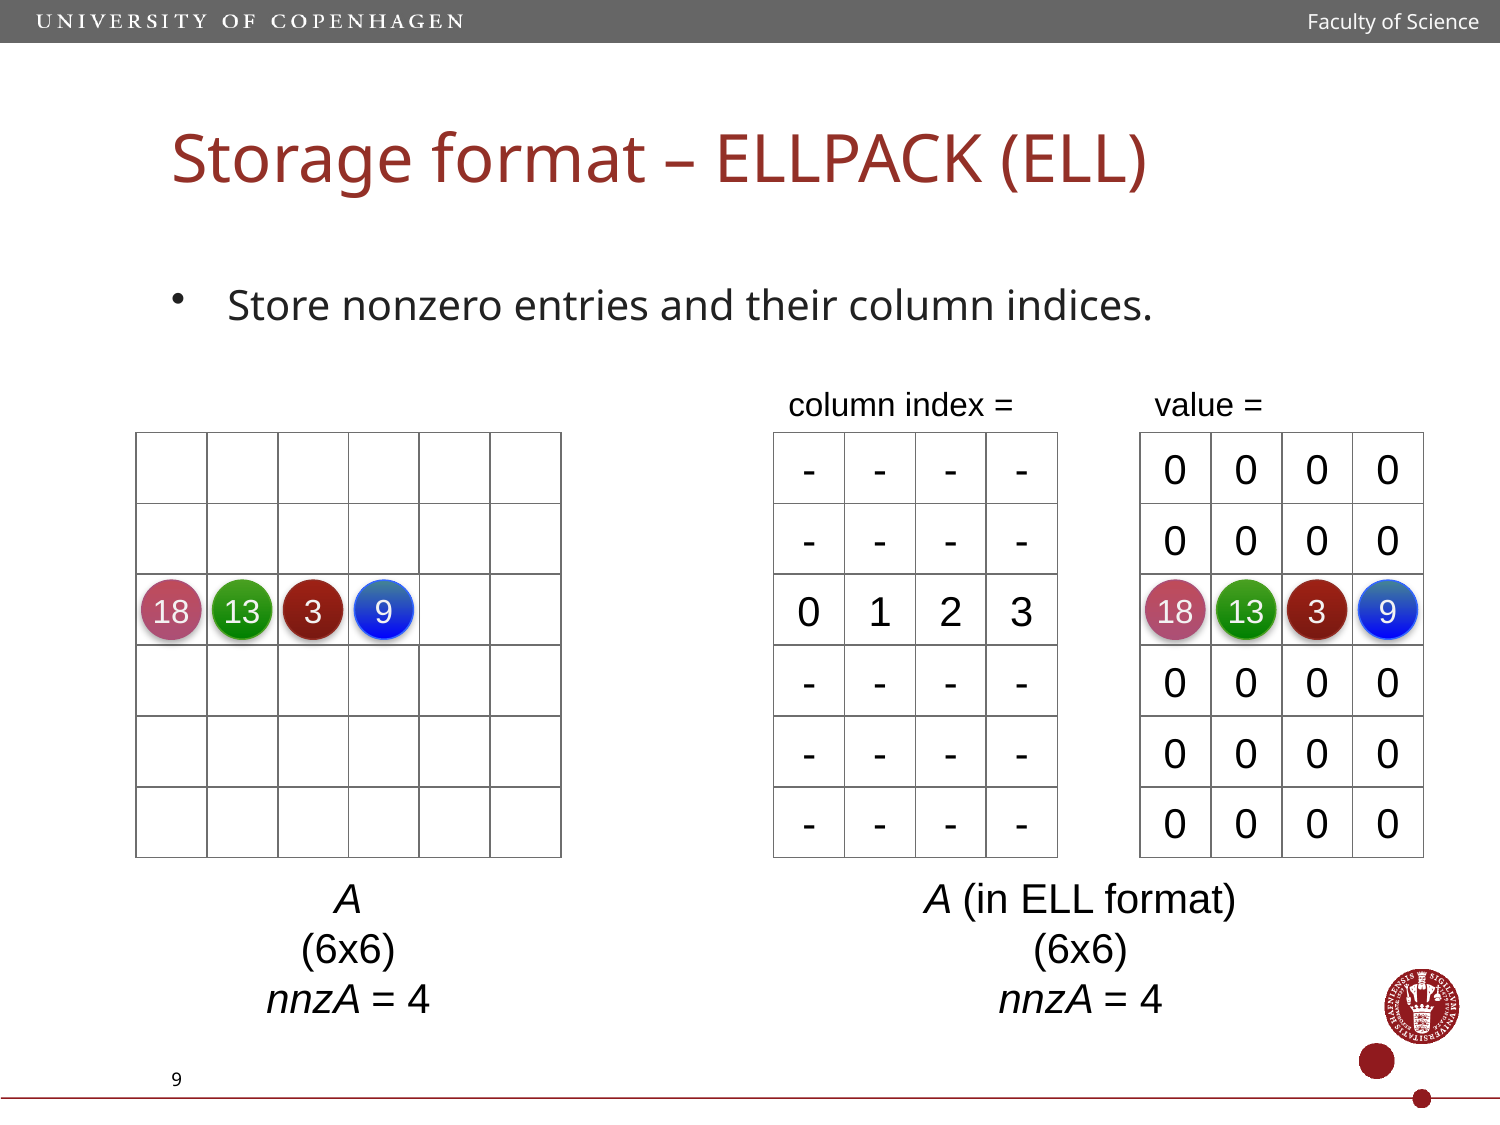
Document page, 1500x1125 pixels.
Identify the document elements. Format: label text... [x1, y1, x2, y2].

text_box [348, 786, 419, 858]
text_box [206, 786, 277, 857]
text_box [1283, 573, 1351, 646]
text_box 0 [1139, 432, 1211, 504]
text_box 0 [1353, 787, 1424, 858]
text_box 0 [1282, 504, 1353, 572]
text_box [135, 786, 206, 858]
text_box 0 [1139, 653, 1211, 716]
text_box [349, 653, 419, 715]
text_box Store nonzero entries and their column indices. [171, 278, 1341, 386]
text_box [207, 654, 277, 715]
text_box [419, 645, 491, 716]
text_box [1352, 573, 1424, 646]
text_box 0 [1211, 432, 1282, 504]
text_box [135, 716, 206, 786]
title Storage format – ELLPACK (ELL) [170, 75, 1471, 197]
text_box 0 [1211, 654, 1282, 716]
text_box [278, 432, 349, 503]
text_box [206, 715, 277, 786]
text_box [1212, 573, 1283, 646]
text_box [419, 786, 490, 858]
text_box 0 [1211, 787, 1282, 858]
text_box 0 [1282, 432, 1353, 504]
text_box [208, 573, 279, 646]
text_box [349, 504, 419, 573]
text_box 0 [1353, 504, 1424, 573]
slide_number 9 [171, 1067, 522, 1092]
text_box [135, 504, 206, 573]
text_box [348, 573, 420, 646]
text_box [278, 503, 349, 572]
text_box [419, 432, 491, 503]
text_box [135, 653, 207, 716]
text_box [277, 716, 348, 786]
text_box [349, 432, 419, 504]
text_box [277, 654, 349, 716]
text_box value = [1139, 373, 1424, 433]
text_box 0 [1282, 787, 1353, 858]
text_box 0 [1282, 654, 1353, 716]
text_box 0 [1211, 504, 1282, 572]
text_box [491, 645, 562, 715]
text_box [135, 432, 206, 504]
text_box [491, 574, 562, 645]
picture [0, 910, 1500, 1122]
text_box 0 [1282, 716, 1353, 787]
picture [1496, 0, 1500, 43]
text_box A (6x6) nnzA = 4 [206, 857, 491, 1035]
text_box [1139, 573, 1212, 646]
text_box [491, 503, 562, 574]
text_box 0 [1353, 433, 1424, 504]
text_box 0 [1353, 716, 1424, 787]
text_box [491, 432, 562, 503]
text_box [280, 573, 347, 646]
text_box 0 [1139, 504, 1211, 573]
text_box [490, 715, 562, 786]
text_box [348, 715, 419, 786]
text_box 0 [1139, 787, 1211, 858]
text_box [490, 786, 562, 858]
text_box [206, 432, 278, 503]
text_box [277, 786, 348, 858]
text_box 0 [1353, 652, 1424, 716]
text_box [135, 573, 208, 646]
text_box [206, 503, 278, 572]
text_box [773, 373, 1058, 859]
text_box 0 [1211, 716, 1282, 787]
text_box 0 [1139, 716, 1211, 787]
picture [0, 0, 468, 43]
text_box [421, 574, 491, 645]
text_box A (in ELL format) (6x6) nnzA = 4 [809, 857, 1353, 1035]
footer Faculty of Science [468, 0, 1496, 43]
text_box [419, 503, 491, 574]
text_box [419, 716, 490, 786]
